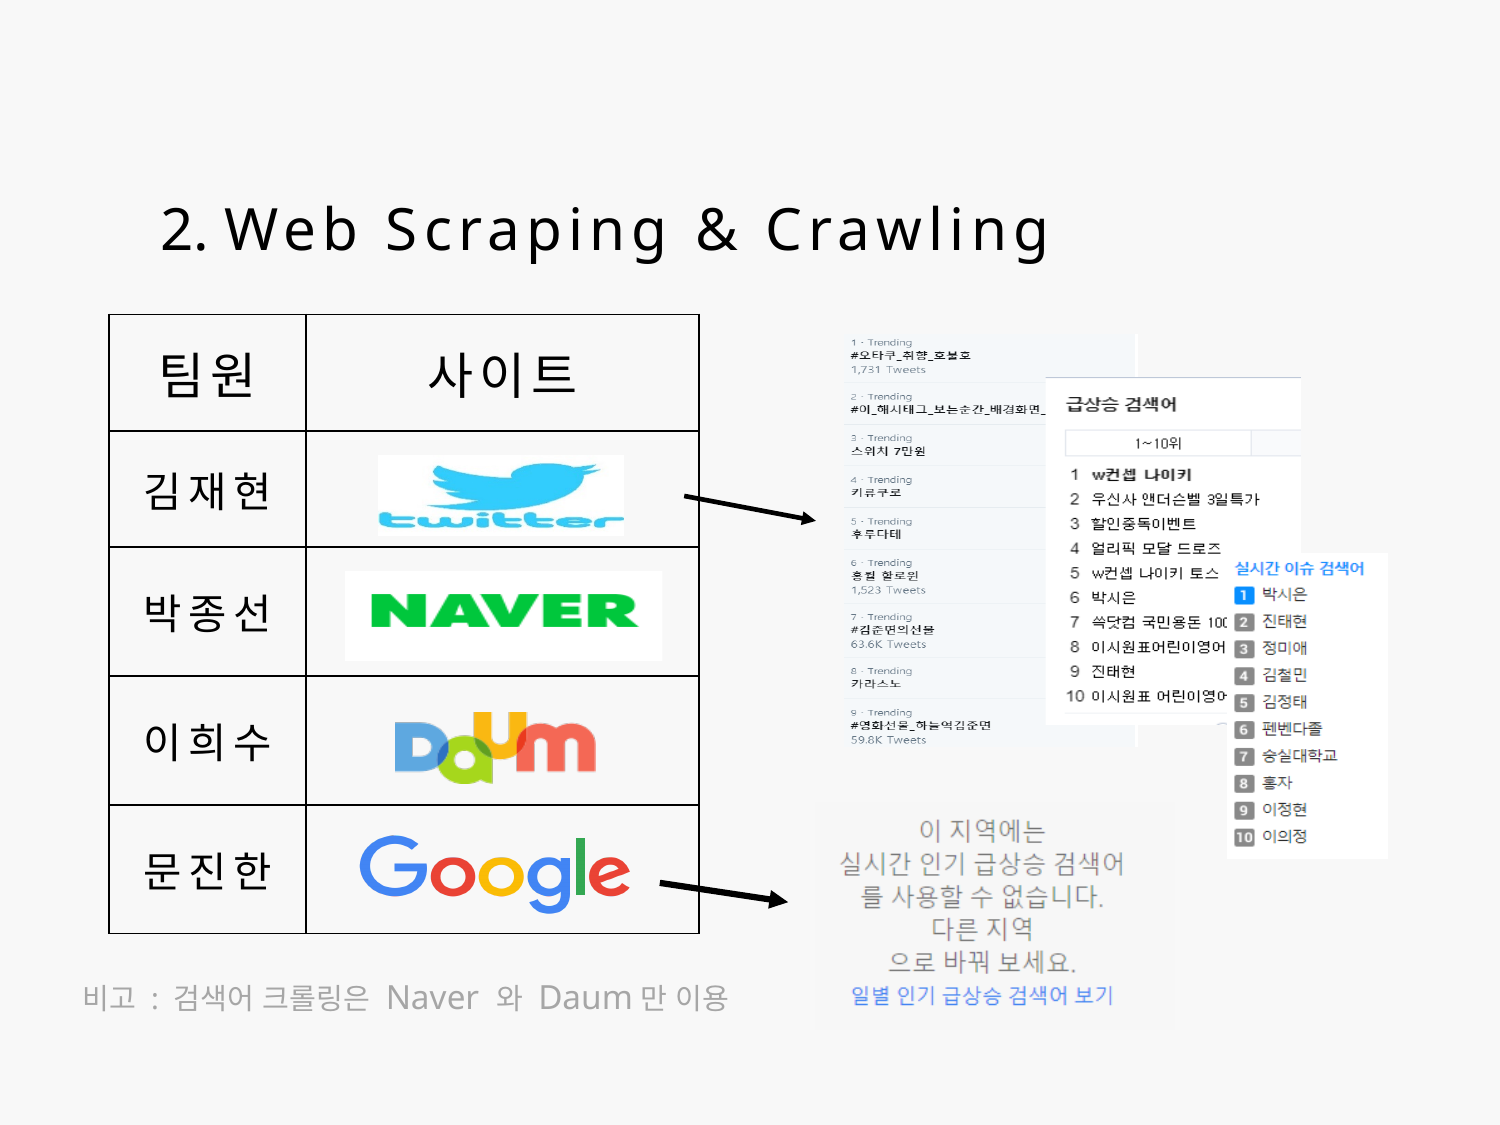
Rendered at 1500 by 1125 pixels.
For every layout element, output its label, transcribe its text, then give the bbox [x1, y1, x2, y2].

table_cell [307, 432, 684, 546]
table_cell 문진한 [110, 806, 305, 933]
text_box 비고 : 검색어 크롤링은 Naver 와 Daum만 이용 [67, 969, 745, 1024]
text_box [659, 882, 789, 903]
table_cell Naver [307, 548, 684, 675]
picture [358, 835, 632, 916]
picture [815, 802, 1175, 1030]
table_cell 박종선 [110, 548, 305, 675]
table_cell 이희수 [110, 677, 305, 804]
table_cell 김재현 [110, 432, 305, 546]
picture [395, 712, 596, 784]
picture [378, 455, 624, 536]
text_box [684, 334, 1388, 859]
table_cell [307, 806, 698, 933]
picture [344, 571, 663, 661]
table_header 팀원 [110, 315, 305, 430]
table_header 사이트 [307, 315, 698, 430]
table_cell [307, 677, 684, 804]
title 2. Web Scraping & Crawling [145, 184, 1406, 279]
